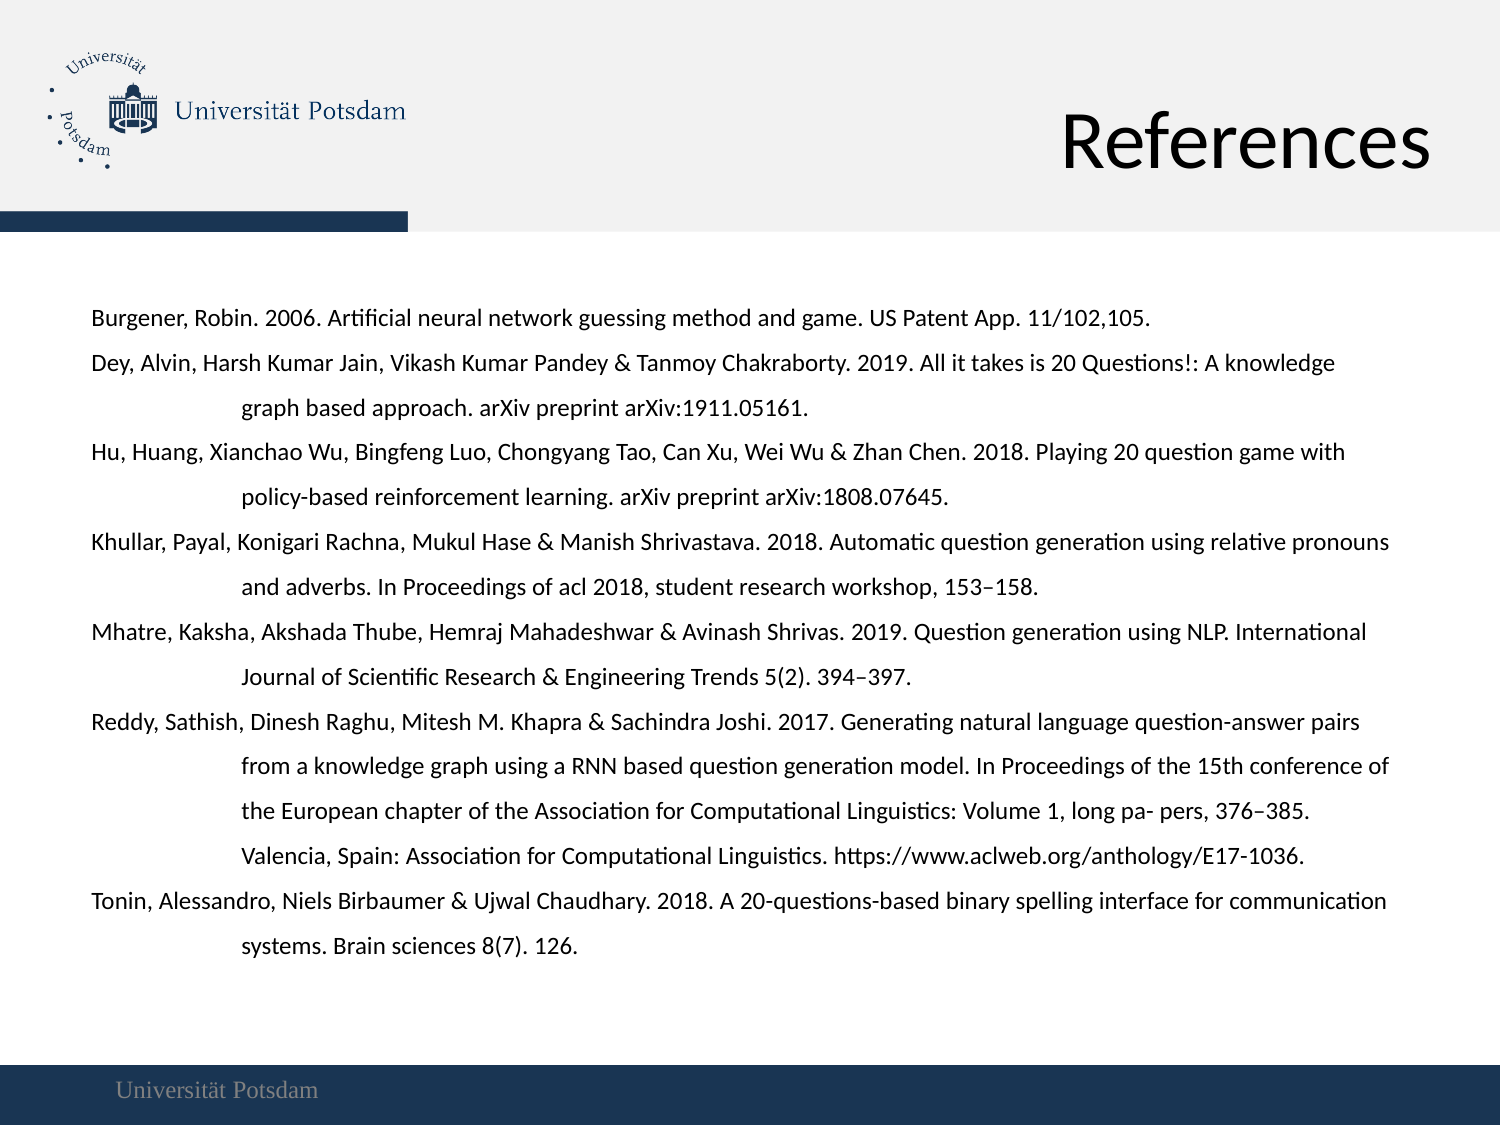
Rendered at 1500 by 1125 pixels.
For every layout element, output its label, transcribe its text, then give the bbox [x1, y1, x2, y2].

picture [0, 52, 408, 232]
text_box Burgener, Robin. 2006. Artificial neural network guessing method and game. US Patent App. 11/102,105. Dey, Alvin, Harsh Kumar Jain, Vikash Kumar Pandey & Tanmoy Chakraborty. 2019. All it takes is 20 Questions!: A knowledge graph based approach. arXiv preprint arXiv:1911.05161. Hu, Huang, Xianchao Wu, Bingfeng Luo, Chongyang Tao, Can Xu, Wei Wu & Zhan Chen. 2018. Playing 20 question game with policy-based reinforcement learning. arXiv preprint arXiv:1808.07645. Khullar, Payal, Konigari Rachna, Mukul Hase & Manish Shrivastava. 2018. Automatic question generation using relative pronouns and adverbs. In Proceedings of acl 2018, student research workshop, 153–158. Mhatre, Kaksha, Akshada Thube, Hemraj Mahadeshwar & Avinash Shrivas. 2019. Question generation using NLP. International Journal of Scientific Research & Engineering Trends 5(2). 394–397. Reddy, Sathish, Dinesh Raghu, Mitesh M. Khapra & Sachindra Joshi. 2017. Generating natural language question-answer pairs from a knowledge graph using a RNN based question generation model. In Proceedings of the 15th conference of the European chapter of the Association for Computational Linguistics: Volume 1, long pa- pers, 376–385. Valencia, Spain: Association for Computational Linguistics. https://www.aclweb.org/anthology/E17-1036. Tonin, Alessandro, Niels Birbaumer & Ujwal Chaudhary. 2018. A 20-questions-based binary spelling interface for communication systems. Brain sciences 8(7). 126. [76, 278, 1412, 1012]
text_box References [478, 78, 1447, 193]
